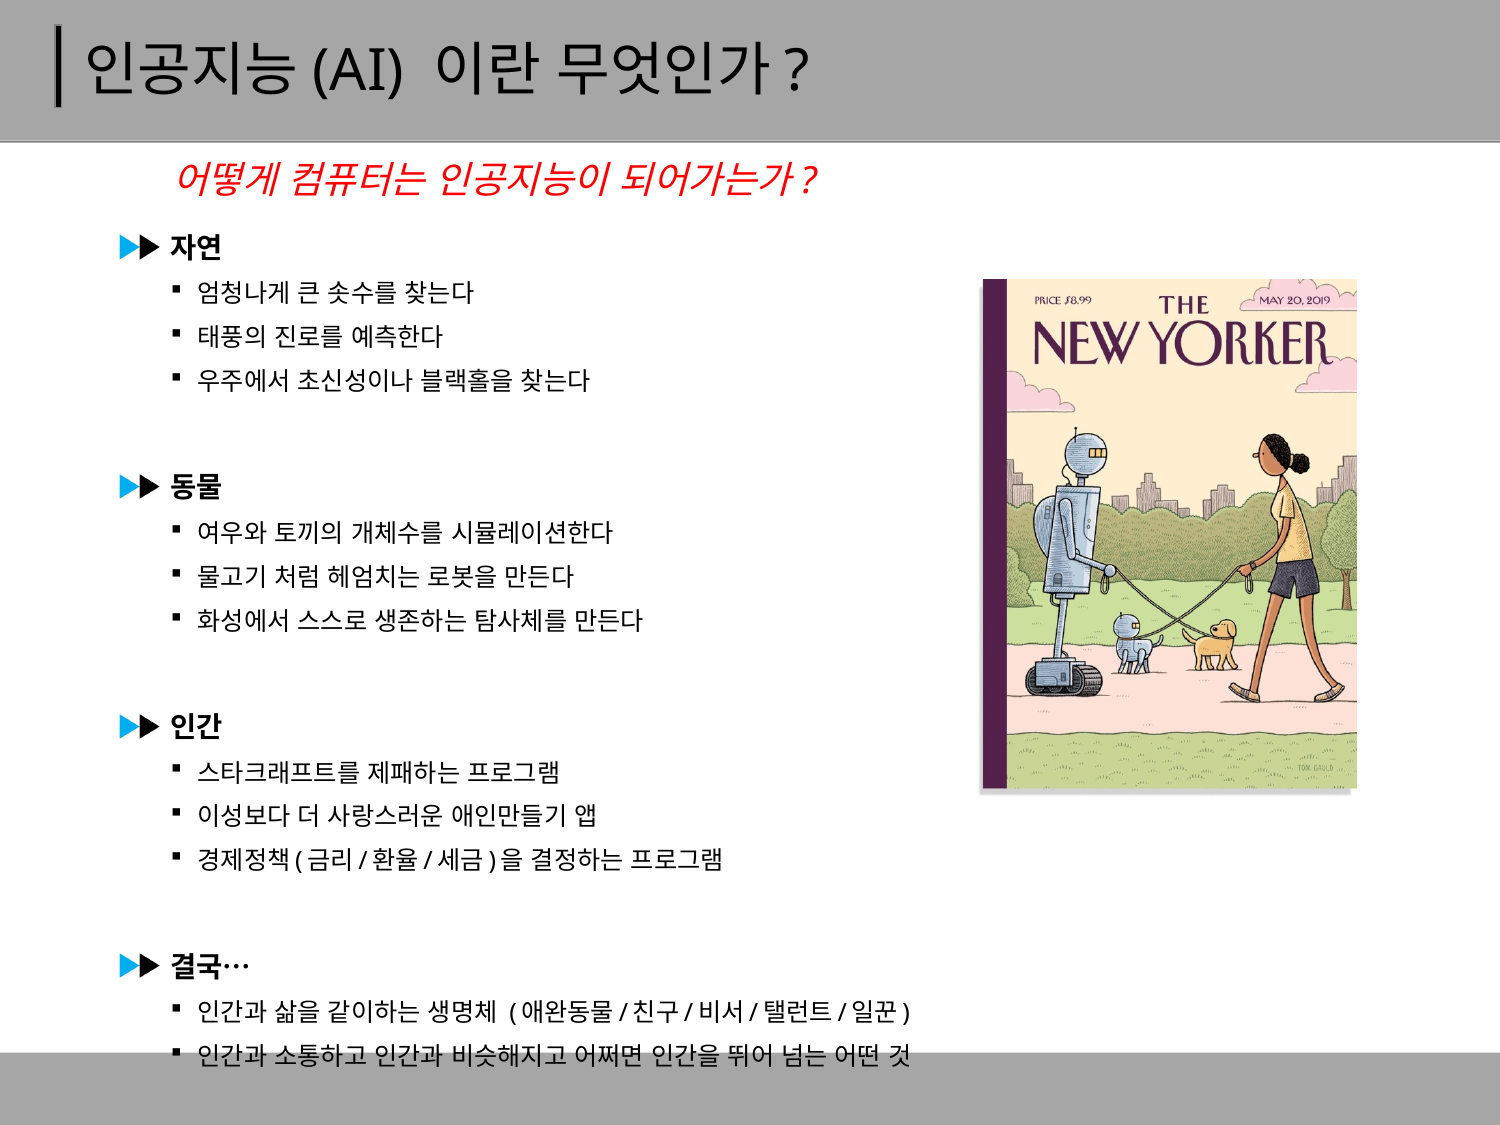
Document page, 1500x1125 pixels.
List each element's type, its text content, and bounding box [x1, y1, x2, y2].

picture [118, 473, 161, 500]
picture [118, 233, 161, 261]
picture [118, 713, 161, 740]
picture [118, 952, 161, 979]
title 인공지능(AI) 이란 무엇인가? [69, 20, 1364, 114]
list 자연 엄청나게 큰 솟수를 찾는다 태풍의 진로를 예측한다 우주에서 초신성이나 블랙홀을 찾는다 동물 여우와 토끼의 개체수를 시뮬레이션한다 물고기 처럼 헤엄치는 로봇을 만든다 화성에서 스스로 생존하는 탐사체를 만든다 인간 스타크래프트를 제패하는 프로그램 이성보다 더 사랑스러운 애인만들기 앱 경제정책(금리/환율/세금)을 결정하는 프로그램 결국… 인간과 삶을 같이하는 생명체 (애완동물/친구/비서/탤런트/일꾼) 인간과 소통하고 인간과 비슷해지고 어쩌면 인간을 뛰어 넘는 어떤 것 [103, 215, 1471, 1083]
text_box 어떻게 컴퓨터는 인공지능이 되어가는가? [158, 148, 832, 209]
picture [974, 279, 1357, 799]
